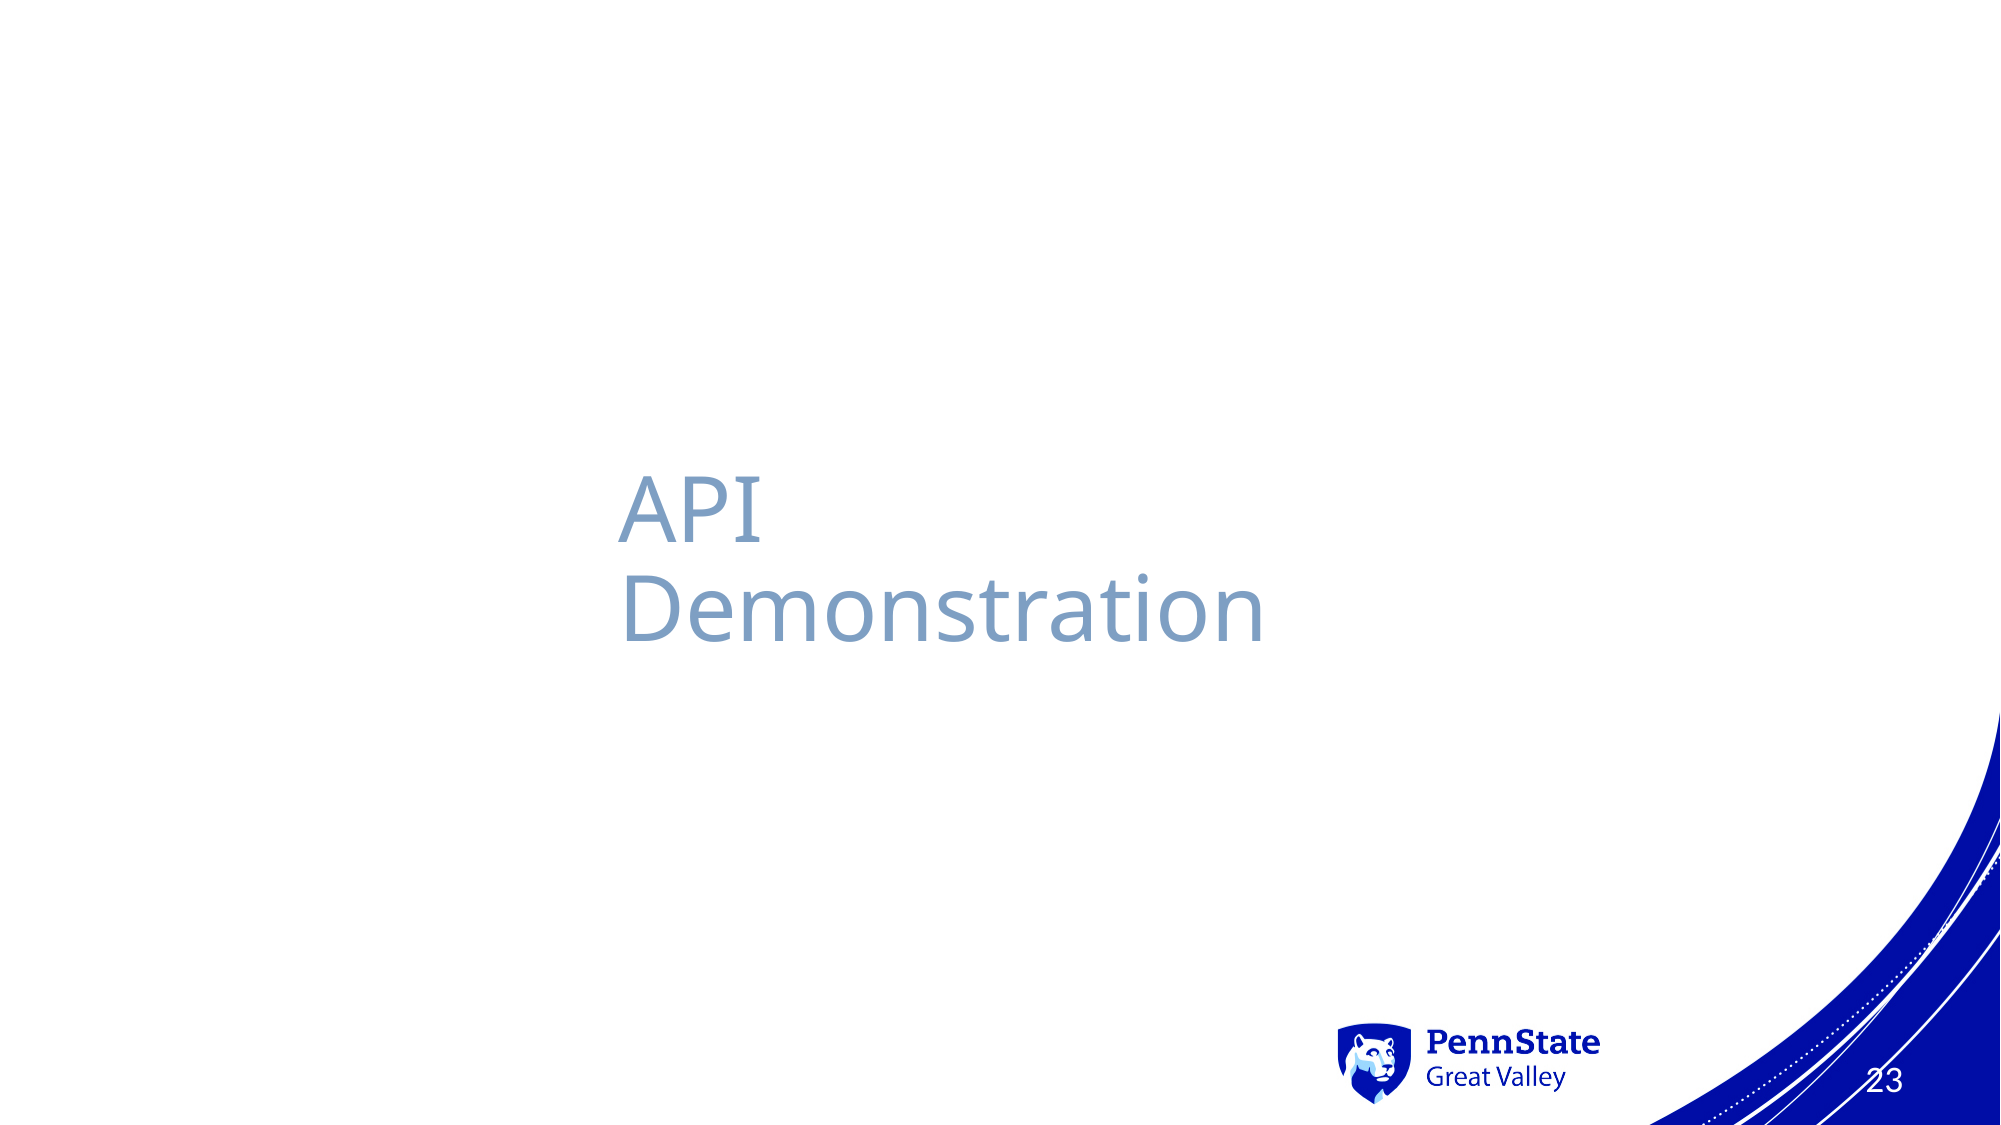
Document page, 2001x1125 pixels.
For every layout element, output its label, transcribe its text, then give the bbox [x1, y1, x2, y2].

title API Demonstration [603, 478, 1397, 647]
picture [0, 0, 2000, 1125]
